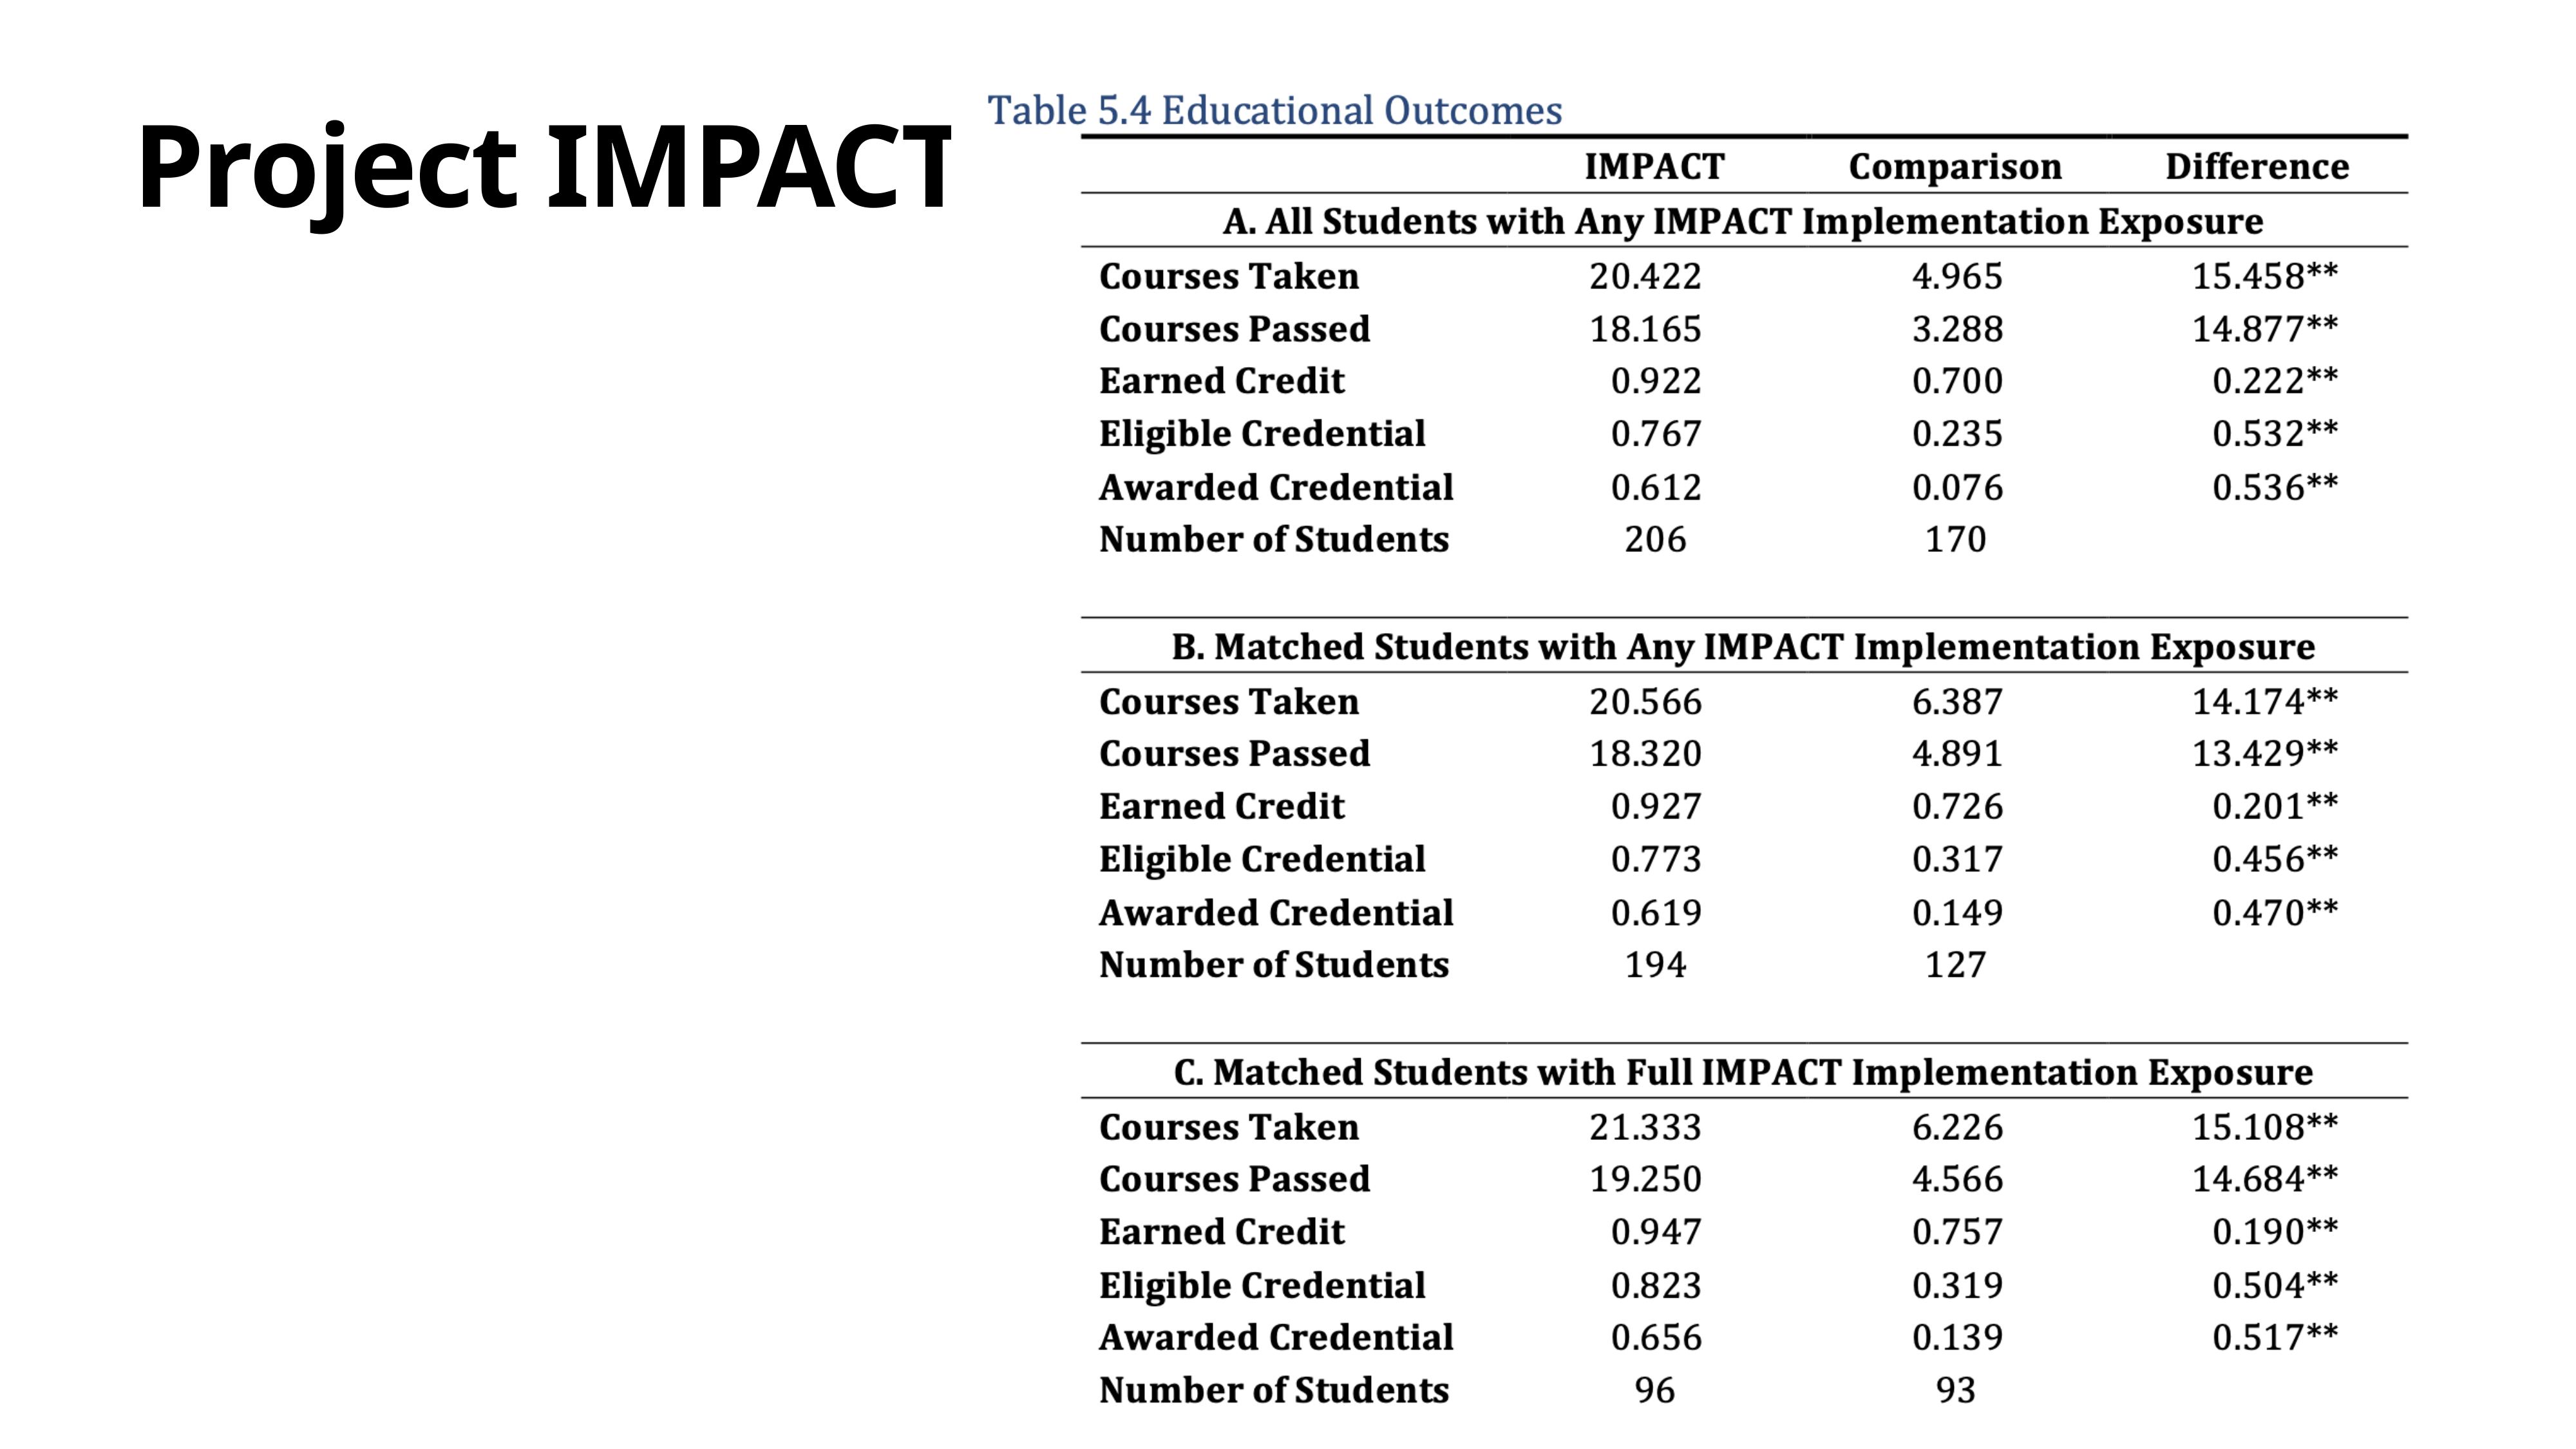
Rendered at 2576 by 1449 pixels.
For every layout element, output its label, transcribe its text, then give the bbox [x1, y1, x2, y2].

picture [951, 76, 2452, 1449]
title Project IMPACT [127, 113, 951, 266]
